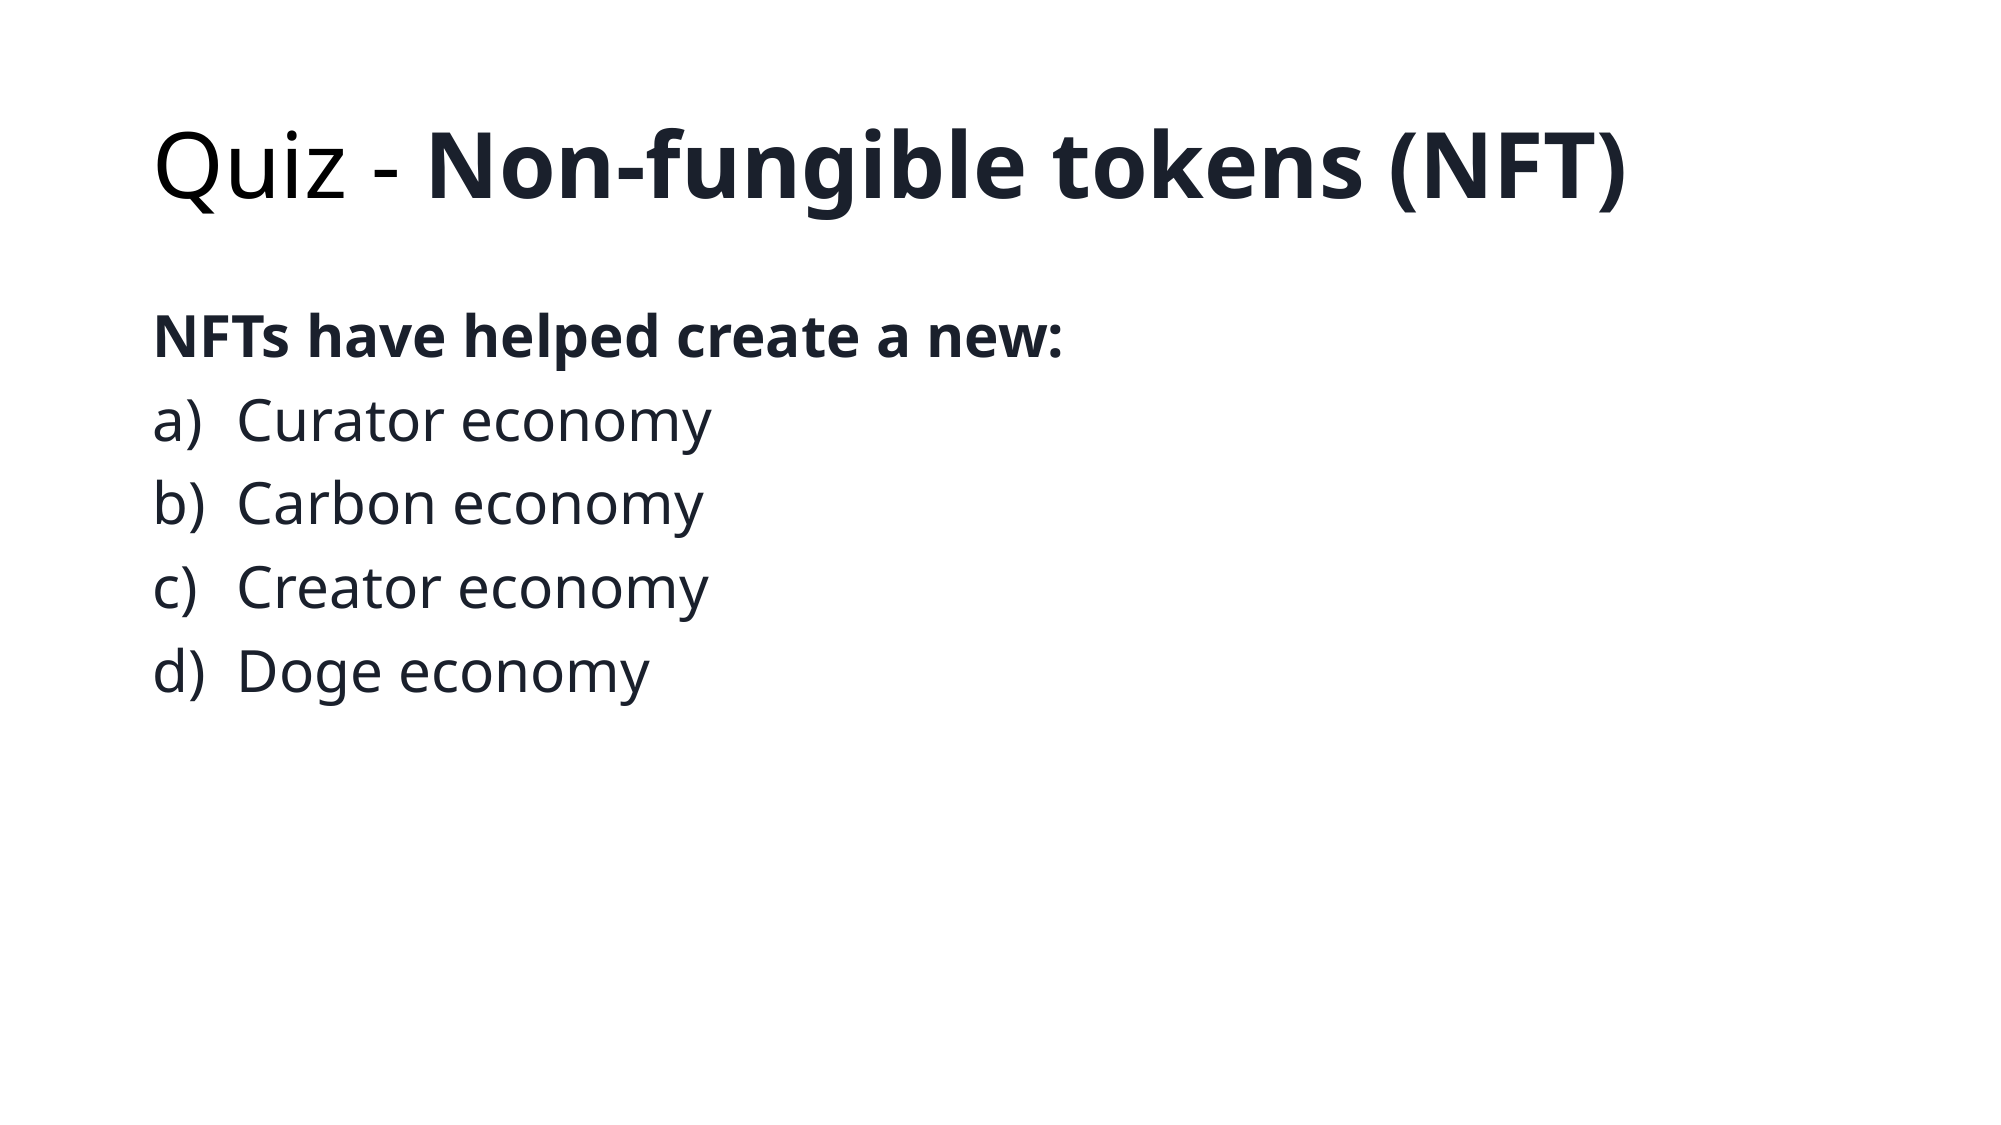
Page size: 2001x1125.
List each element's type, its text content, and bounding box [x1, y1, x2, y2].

title Quiz - Non-fungible tokens (NFT) [137, 59, 1863, 278]
list NFTs have helped create a new: Curator economy Carbon economy Creator economy Doge economy [137, 299, 1863, 1014]
